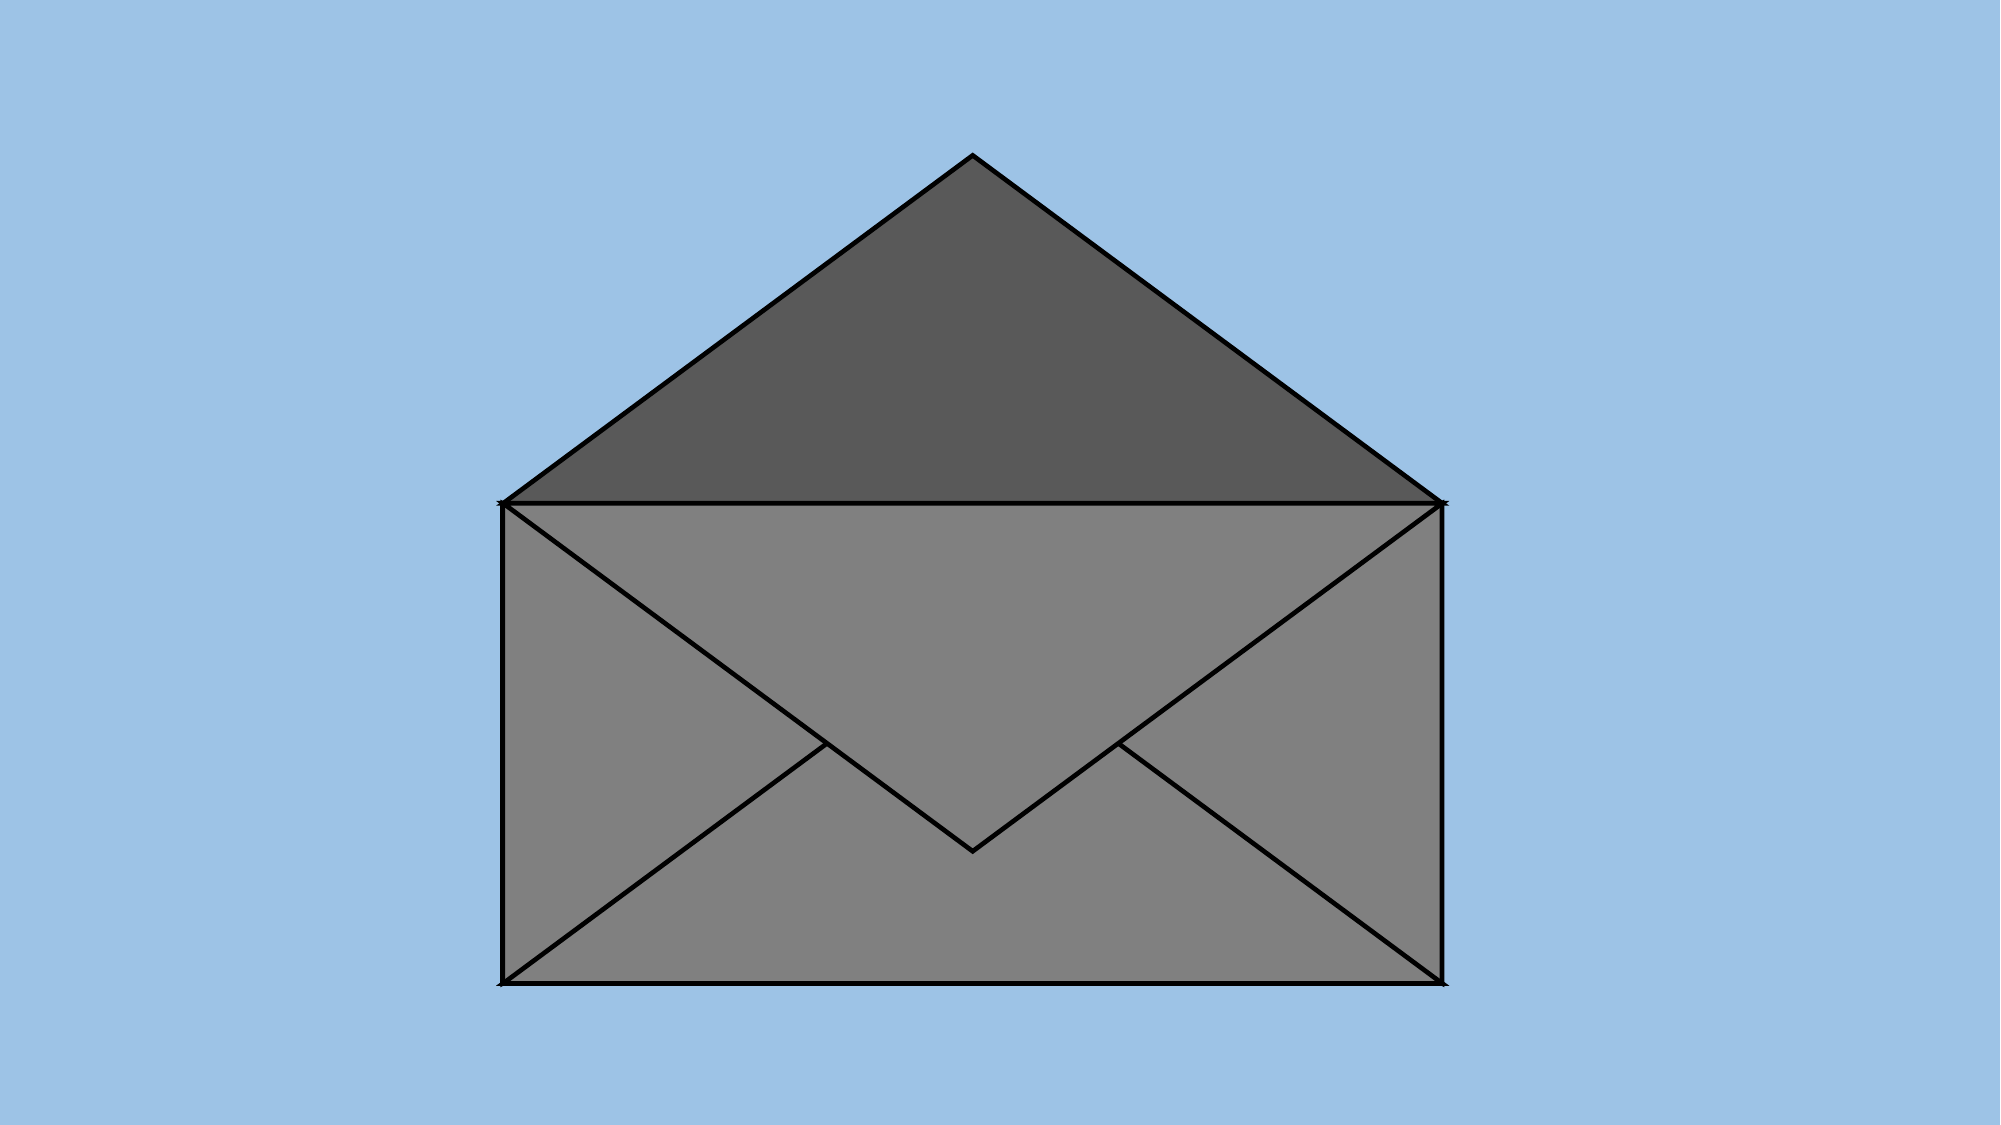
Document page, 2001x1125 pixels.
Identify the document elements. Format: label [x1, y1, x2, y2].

text_box [1121, 505, 1443, 981]
text_box [501, 504, 824, 982]
text_box [499, 502, 1446, 853]
text_box [503, 154, 1442, 502]
text_box [499, 744, 1446, 985]
